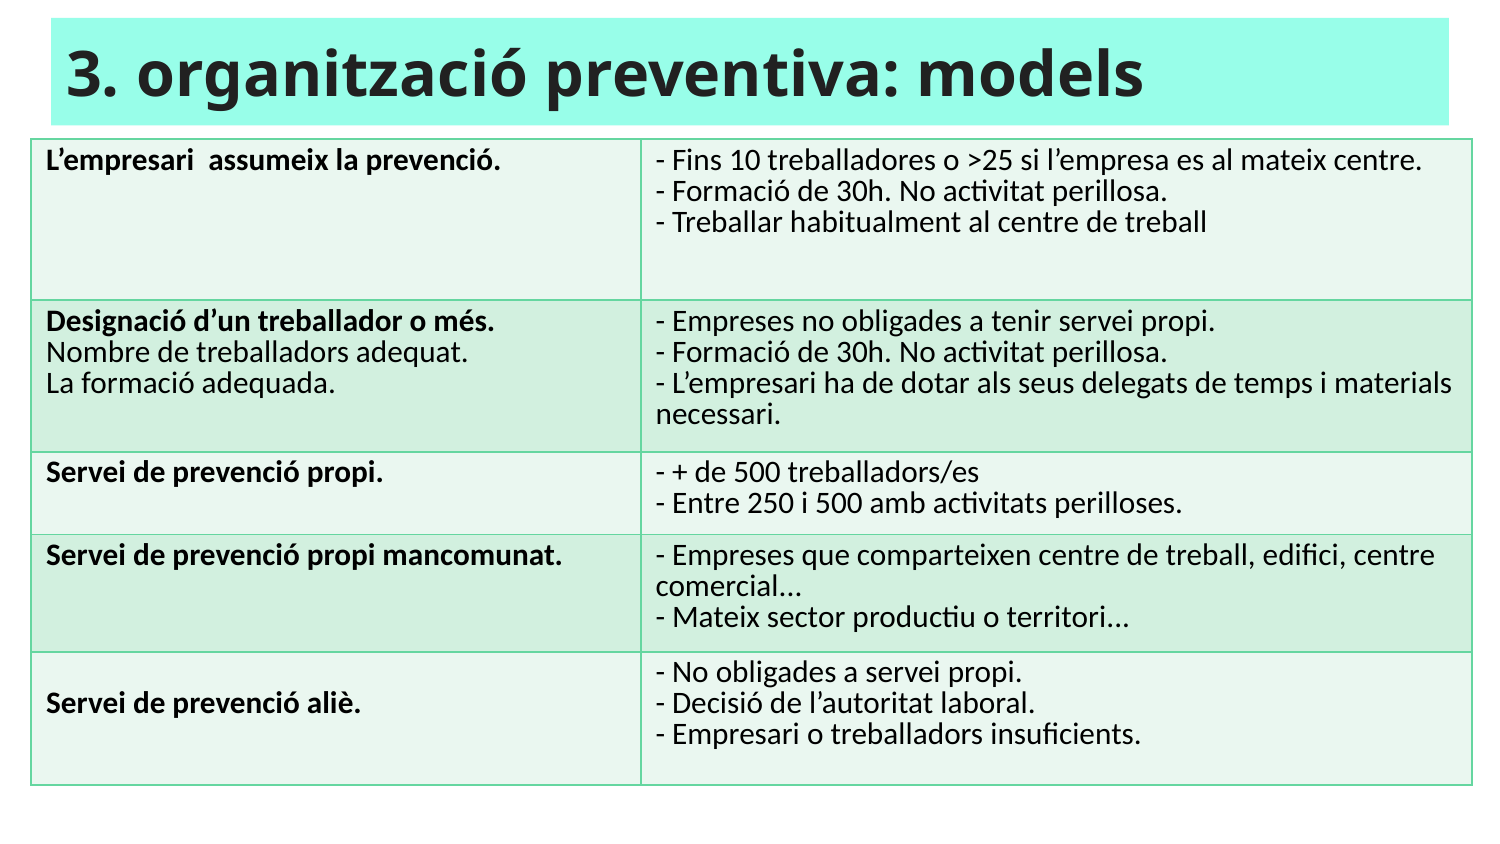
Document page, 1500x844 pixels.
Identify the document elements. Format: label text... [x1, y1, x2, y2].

table_cell - Empreses que comparteixen centre de treball, edifici, centre comercial... - Mateix sector productiu o territori... [642, 535, 1471, 651]
table_cell - No obligades a servei propi. - Decisió de l’autoritat laboral. - Empresari o treballadors insuficients. [642, 653, 1471, 784]
table_cell - Empreses no obligades a tenir servei propi. - Formació de 30h. No activitat perillosa. - L’empresari ha de dotar als seus delegats de temps i materials necessari. [642, 301, 1471, 451]
table_header - Fins 10 treballadores o >25 si l’empresa es al mateix centre. - Formació de 30h. No activitat perillosa. - Treballar habitualment al centre de treball [642, 140, 1471, 299]
table_cell Servei de prevenció propi mancomunat. [32, 535, 640, 651]
table_cell Servei de prevenció aliè. [32, 653, 640, 784]
table_cell Servei de prevenció propi. [32, 453, 640, 534]
table_header L’empresari assumeix la prevenció. [32, 140, 640, 299]
table_cell - + de 500 treballadors/es - Entre 250 i 500 amb activitats perilloses. [642, 453, 1471, 534]
title 3. organització preventiva: models [51, 17, 1449, 126]
table_cell Designació d’un treballador o més. Nombre de treballadors adequat. La formació adequada. [32, 301, 640, 451]
